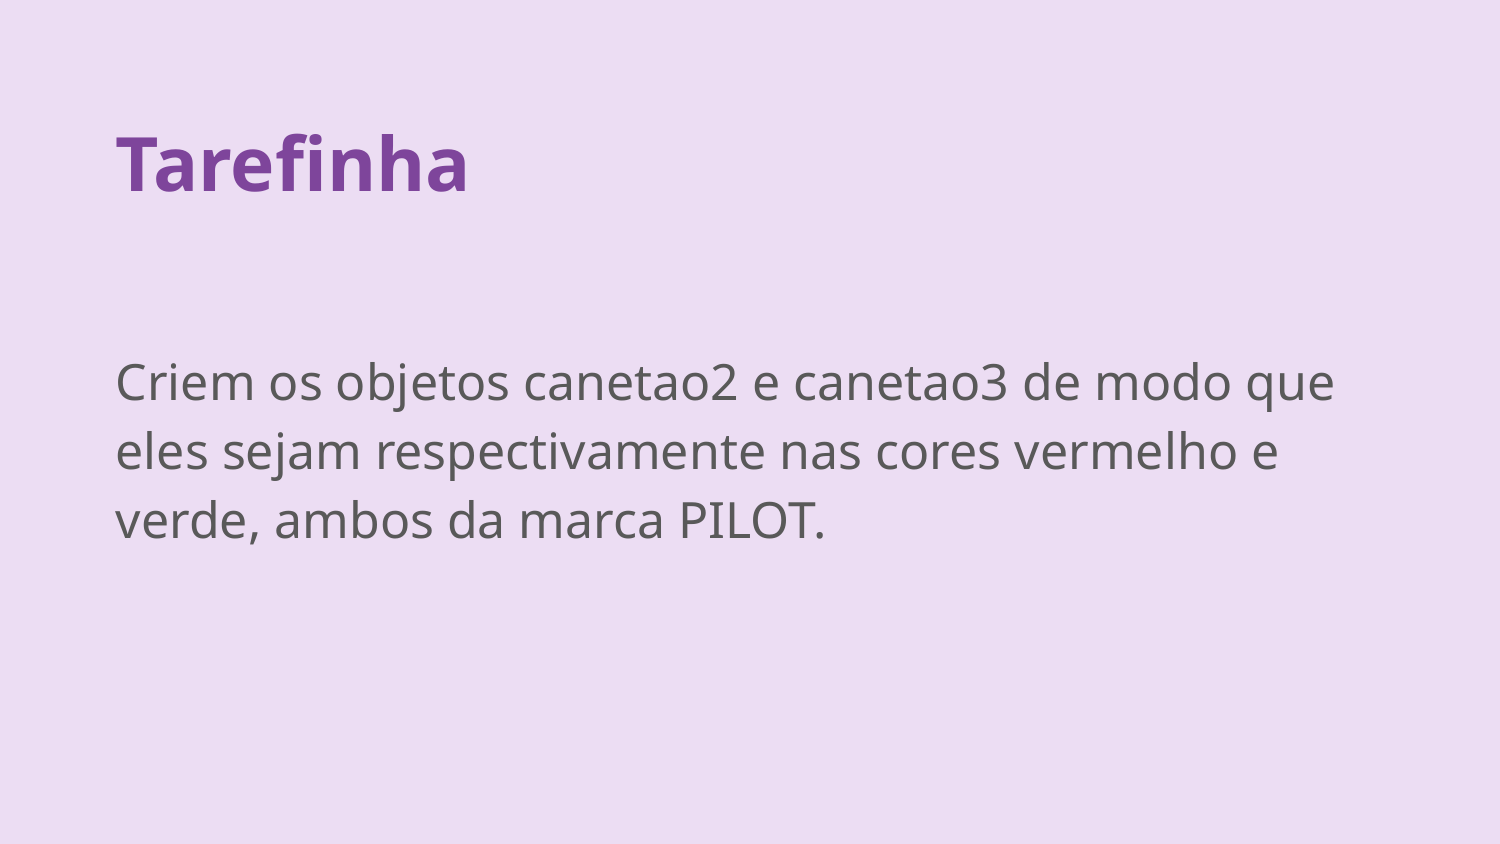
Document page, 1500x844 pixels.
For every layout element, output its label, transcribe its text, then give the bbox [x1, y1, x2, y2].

list Tarefinha Criem os objetos canetao2 e canetao3 de modo que eles sejam respectivamente nas cores vermelho e verde, ambos da marca PILOT. [100, 87, 1441, 780]
